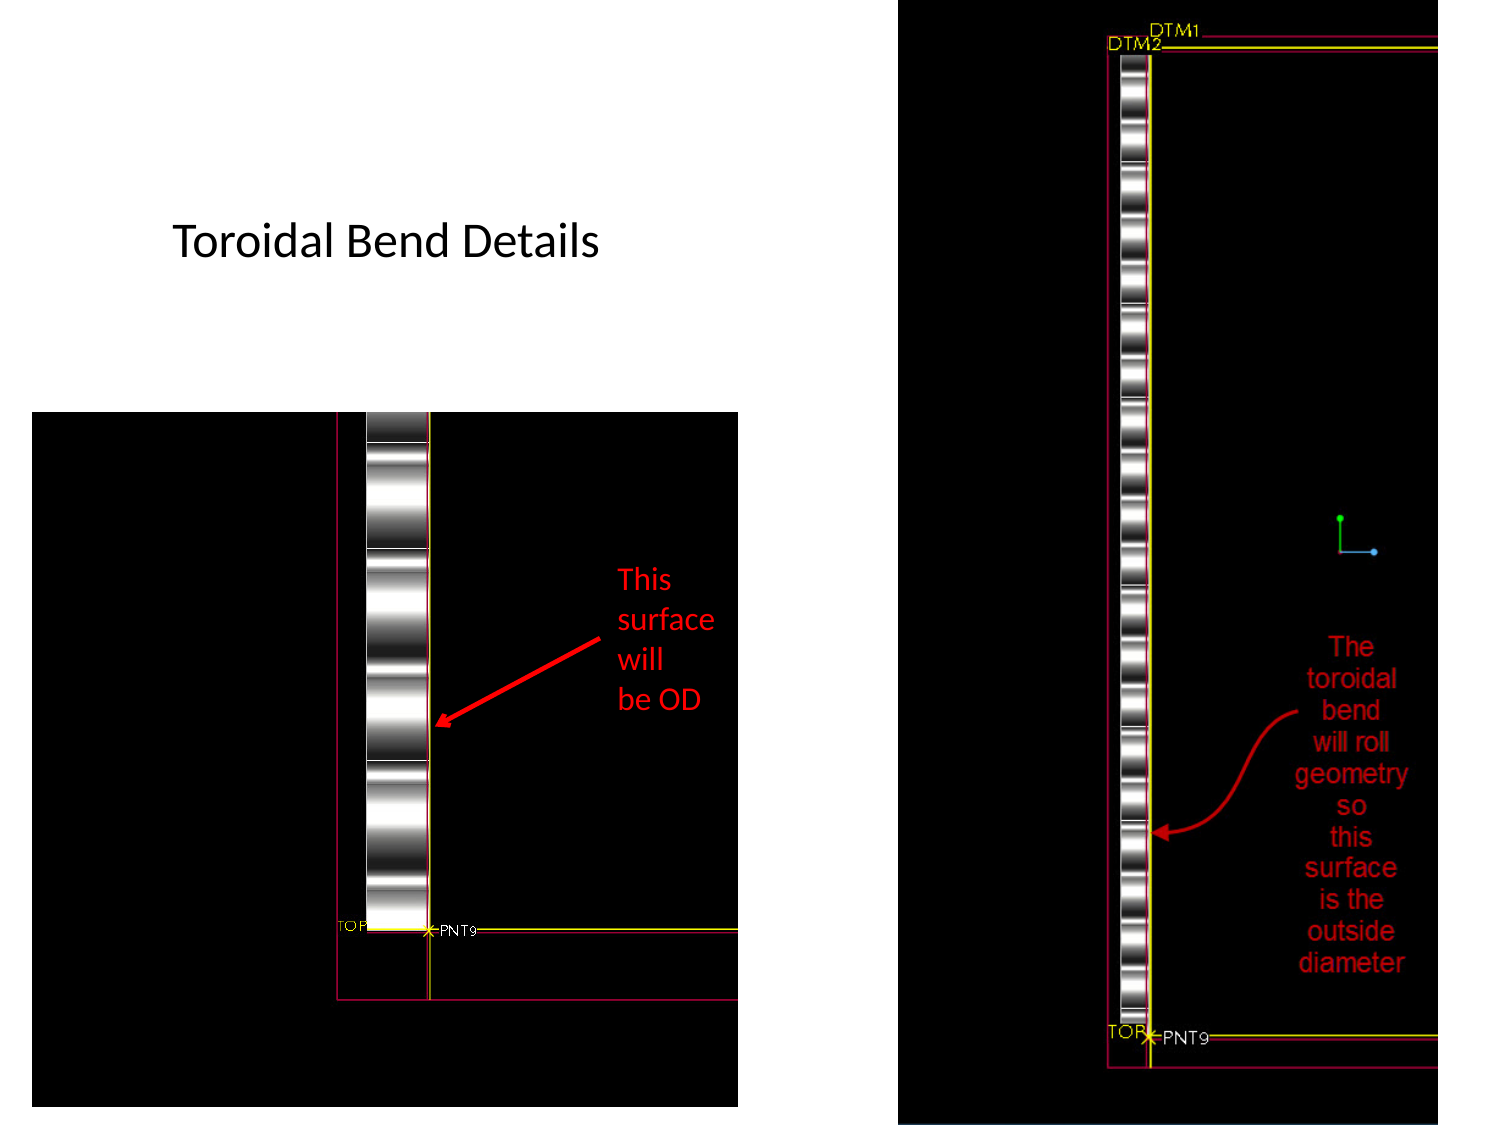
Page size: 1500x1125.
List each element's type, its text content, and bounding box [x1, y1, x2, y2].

text_box Toroidal Bend Details [157, 199, 633, 275]
picture [898, 0, 1438, 1125]
picture [31, 412, 738, 1107]
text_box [434, 637, 601, 727]
